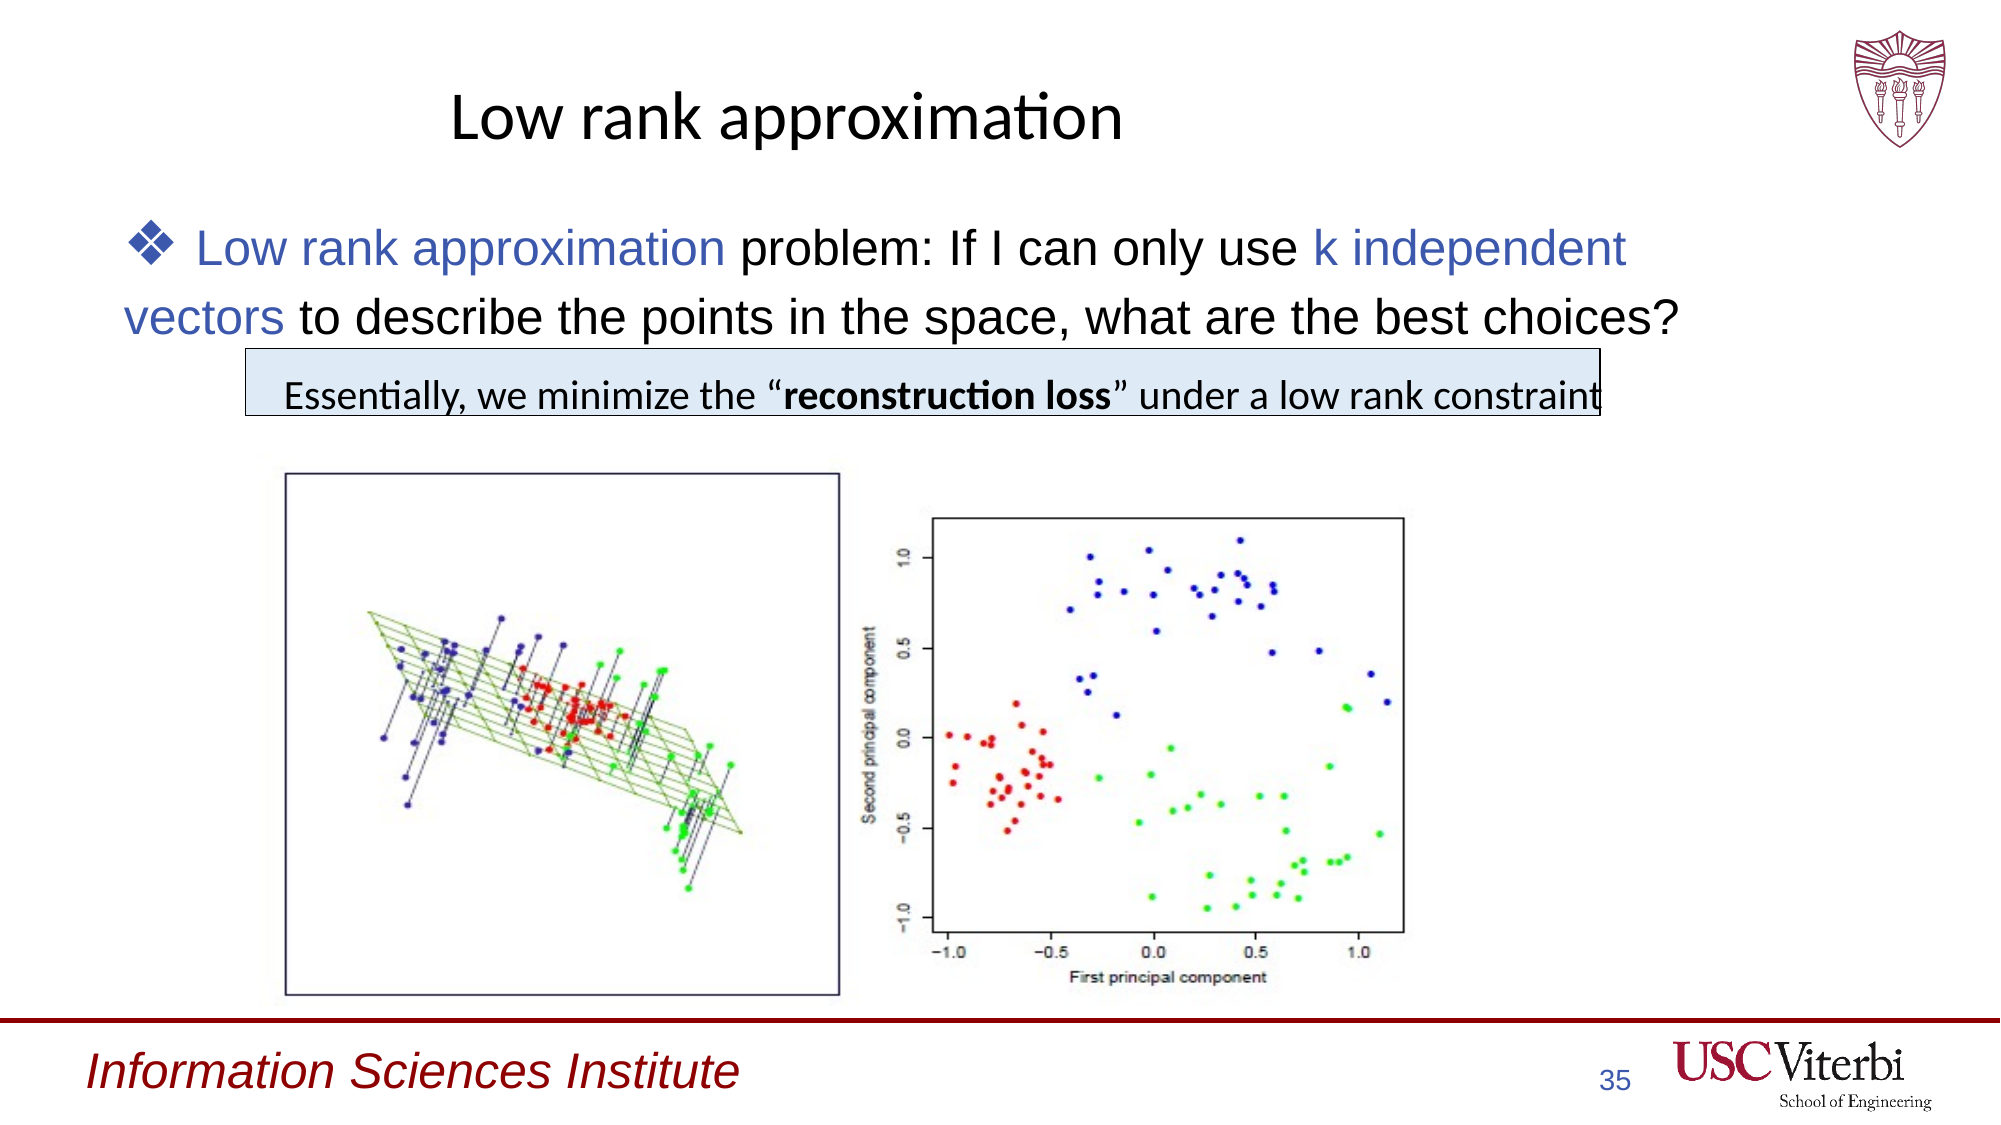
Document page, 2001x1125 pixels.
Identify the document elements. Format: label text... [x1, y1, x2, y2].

text_box ‹#› [1594, 1055, 1637, 1097]
text_box [229, 428, 1467, 1006]
picture [1824, 13, 1975, 164]
picture [1641, 1027, 1964, 1118]
title Low rank approximation [366, 15, 1208, 195]
text_box ❖ Low rank approximation problem: If I can only use k independent vectors to describe the points in the space, what are the best choices? Essentially, we minimize the “reconstruction loss” under a low rank constraint [94, 195, 1793, 418]
